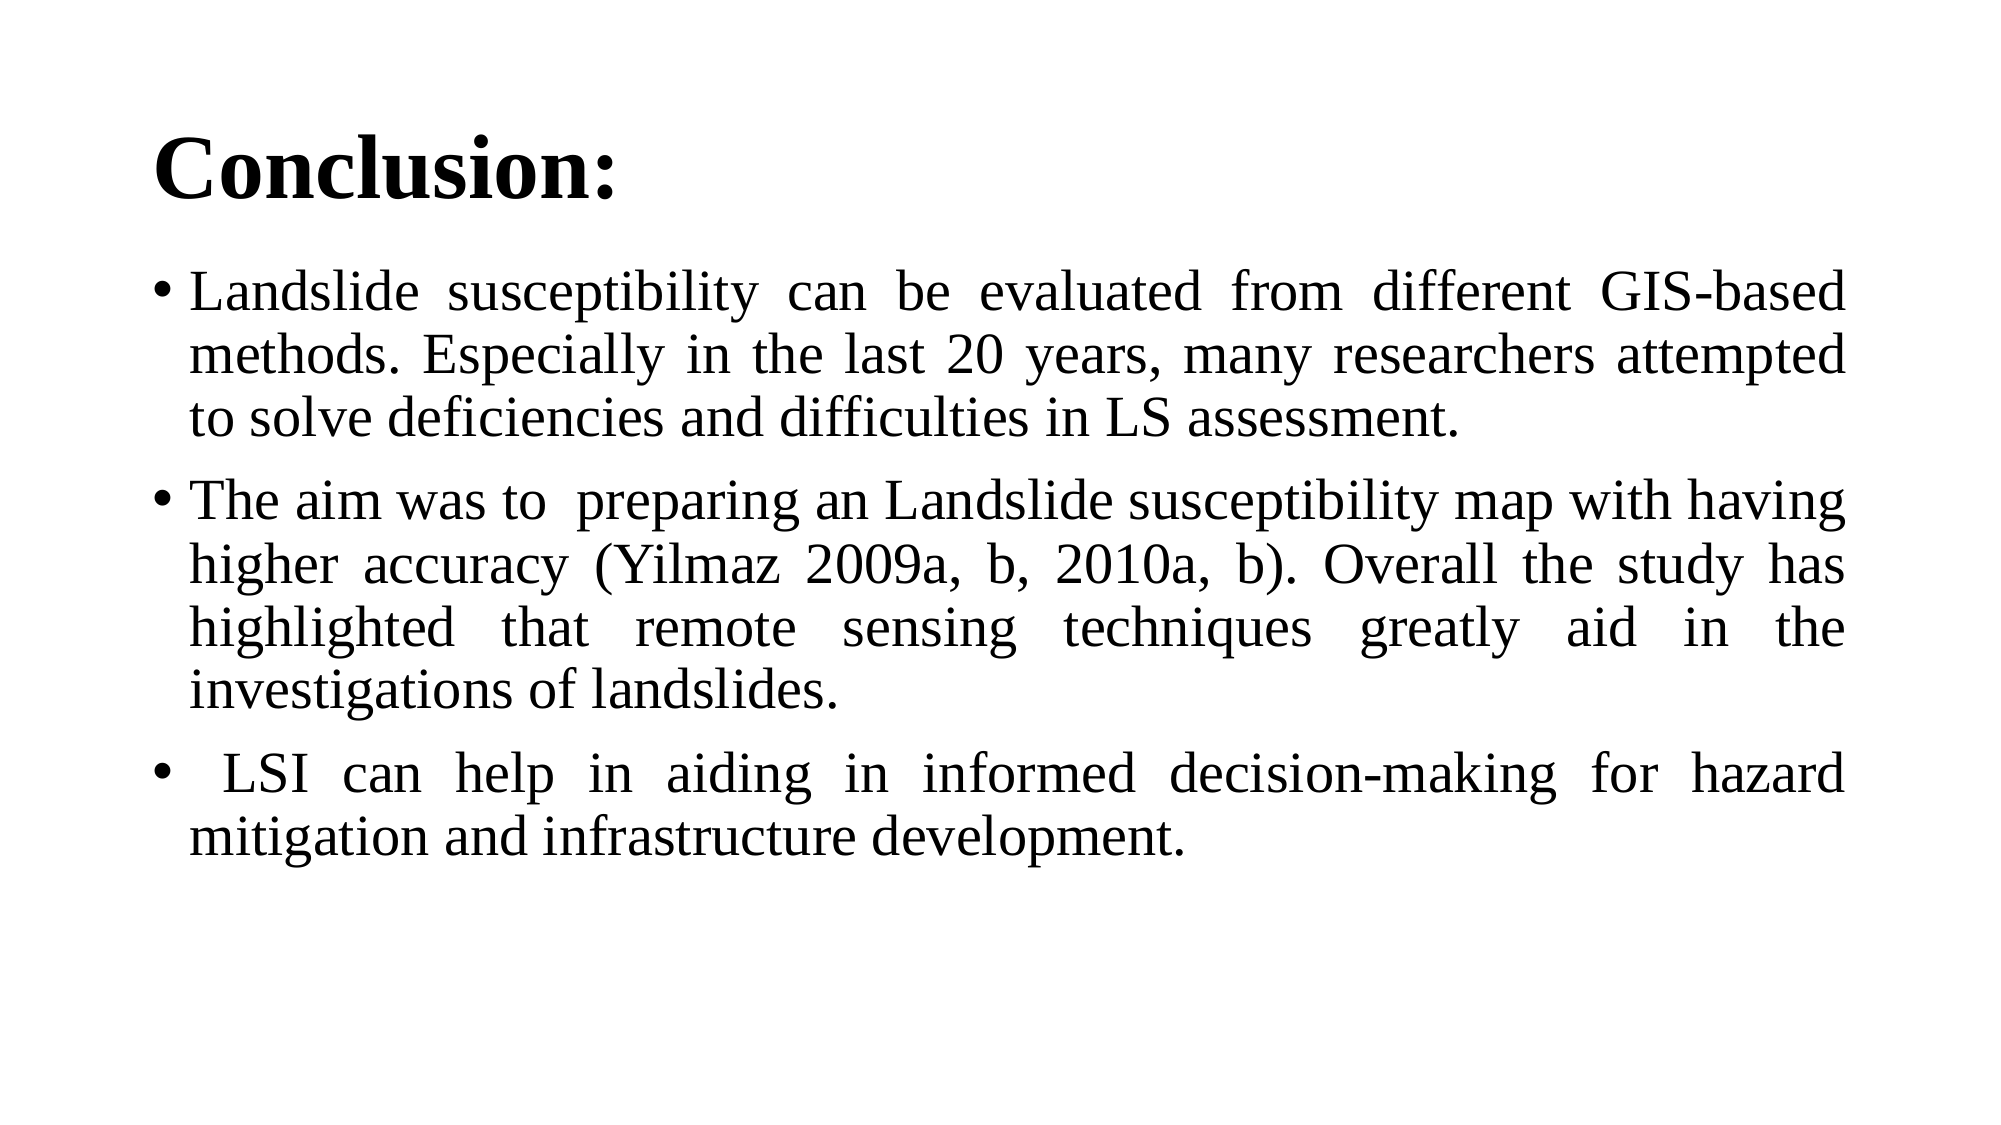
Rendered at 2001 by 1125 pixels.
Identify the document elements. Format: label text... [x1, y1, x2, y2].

title Conclusion: [137, 59, 1863, 252]
list Landslide susceptibility can be evaluated from different GIS-based methods. Especially in the last 20 years, many researchers attempted to solve deficiencies and difficulties in LS assessment. The aim was to preparing an Landslide susceptibility map with having higher accuracy (Yilmaz 2009a, b, 2010a, b). Overall the study has highlighted that remote sensing techniques greatly aid in the investigations of landslides. LSI can help in aiding in informed decision-making for hazard mitigation and infrastructure development. [137, 252, 1863, 967]
